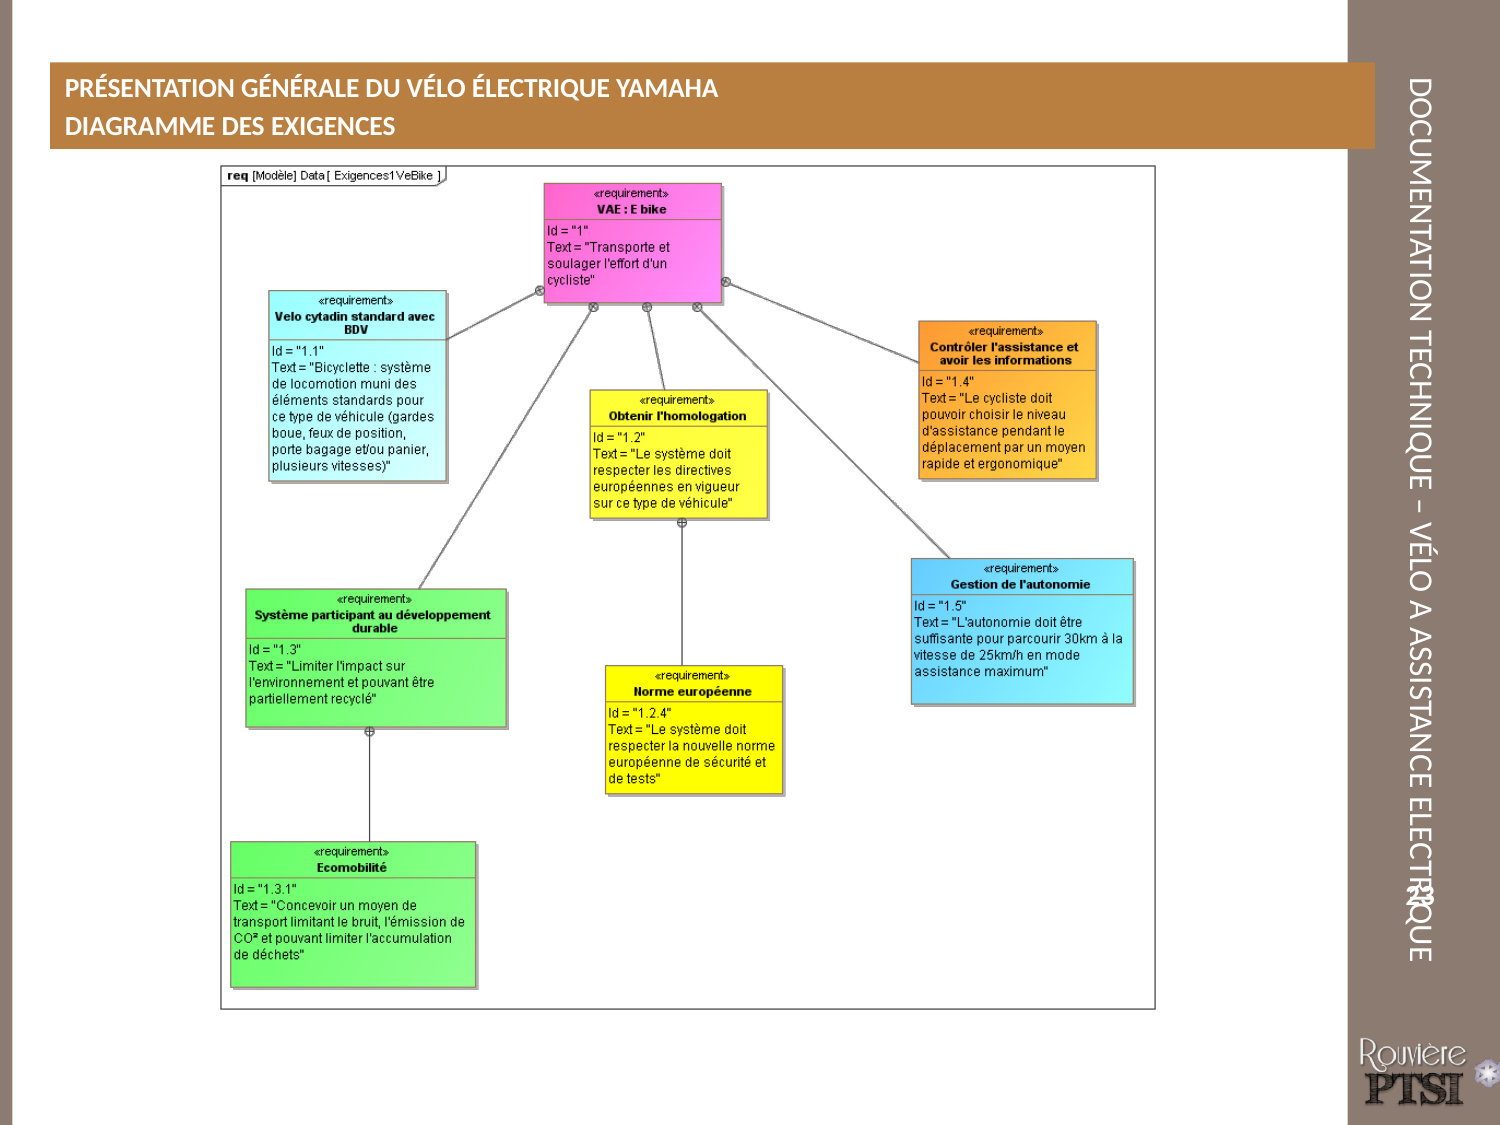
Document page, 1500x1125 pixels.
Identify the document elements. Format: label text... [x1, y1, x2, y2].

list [214, 160, 1172, 1026]
picture [1359, 1037, 1500, 1109]
slide_number 23 [1340, 869, 1500, 917]
list Présentation générale du vélo électrique yamaha Diagramme des exigences [50, 62, 1375, 149]
